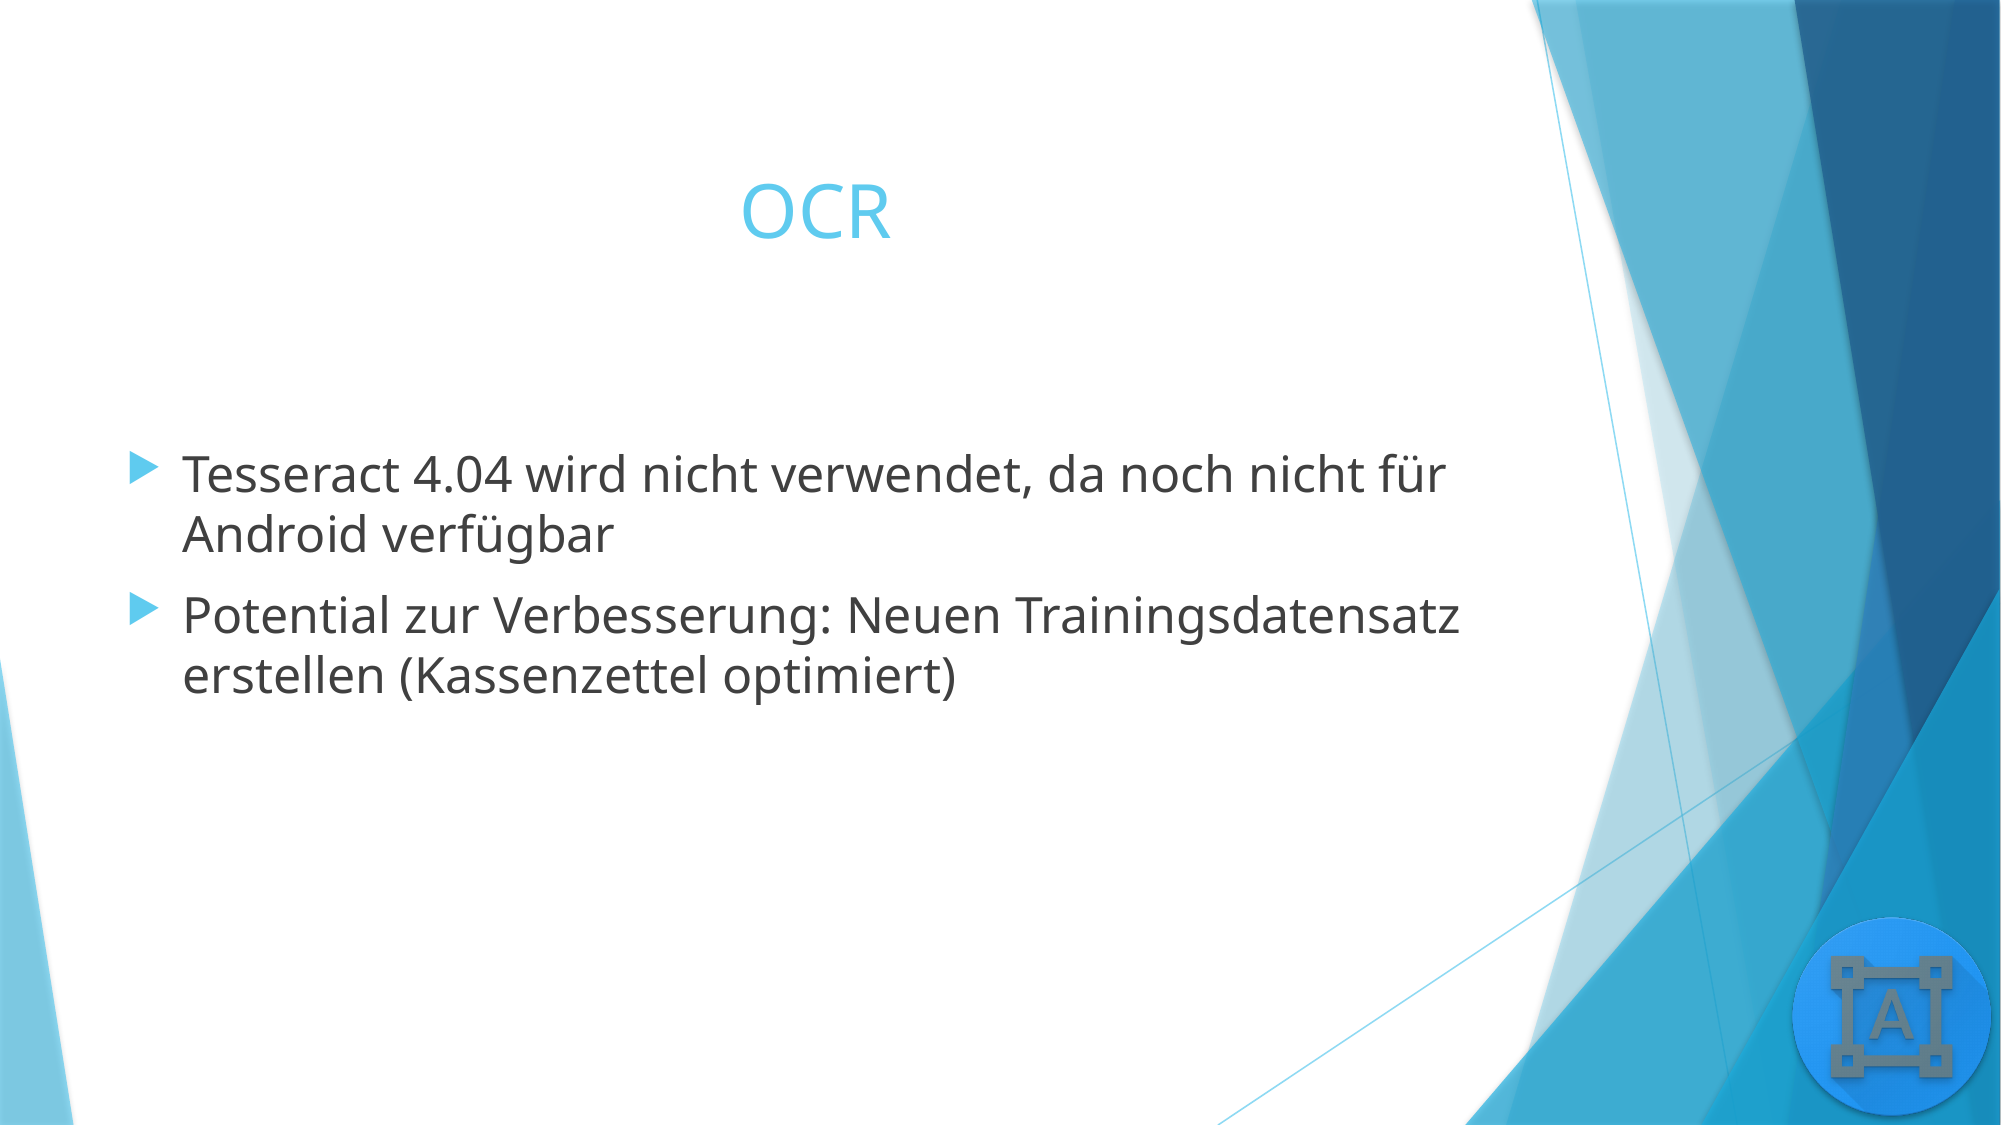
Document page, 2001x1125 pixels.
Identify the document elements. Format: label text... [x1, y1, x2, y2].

picture [1783, 908, 2000, 1125]
list Tesseract 4.04 wird nicht verwendet, da noch nicht für Android verfügbar Potential zur Verbesserung: Neuen Trainingsdatensatz erstellen (Kassenzettel optimiert) [111, 354, 1522, 992]
title OCR [111, 99, 1522, 317]
